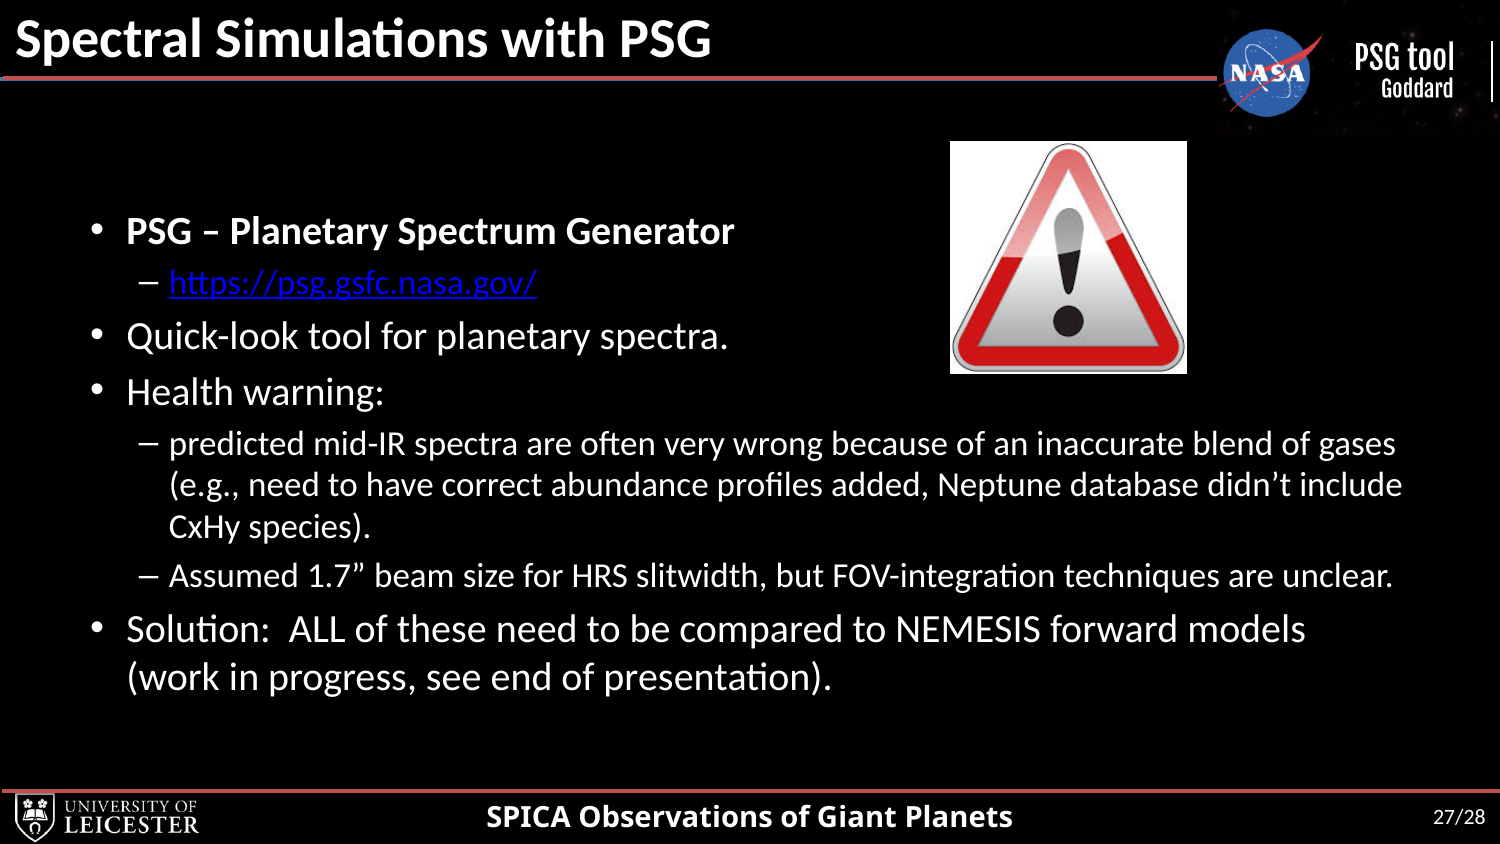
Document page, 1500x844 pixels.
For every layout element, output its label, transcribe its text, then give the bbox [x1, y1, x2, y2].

title Spectral Simulations with PSG [0, 0, 1215, 79]
picture [950, 141, 1187, 374]
list PSG – Planetary Spectrum Generator https://psg.gsfc.nasa.gov/ Quick-look tool for planetary spectra. Health warning: predicted mid-IR spectra are often very wrong because of an inaccurate blend of gases (e.g., need to have correct abundance profiles added, Neptune database didn’t include CxHy species). Assumed 1.7” beam size for HRS slitwidth, but FOV-integration techniques are unclear. Solution: ALL of these need to be compared to NEMESIS forward models (work in progress, see end of presentation). [75, 196, 1425, 754]
picture [1217, 0, 1500, 137]
picture [15, 793, 199, 843]
